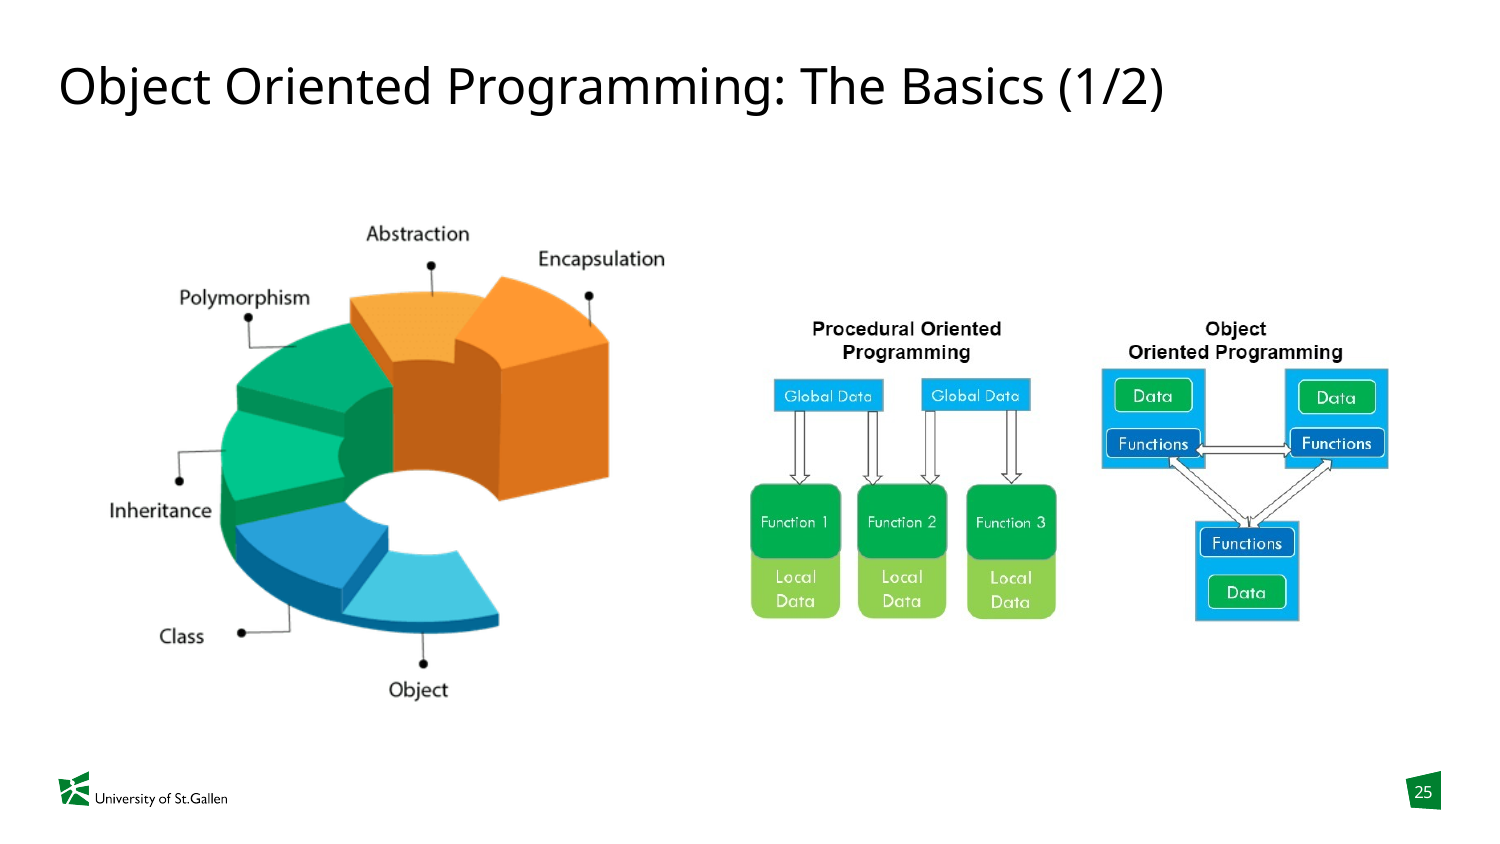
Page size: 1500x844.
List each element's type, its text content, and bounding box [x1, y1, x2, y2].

title Object Oriented Programming: The Basics (1/2) [58, 61, 1442, 162]
slide_number 25 [1405, 782, 1442, 827]
picture [58, 771, 227, 807]
picture [58, 197, 1389, 703]
